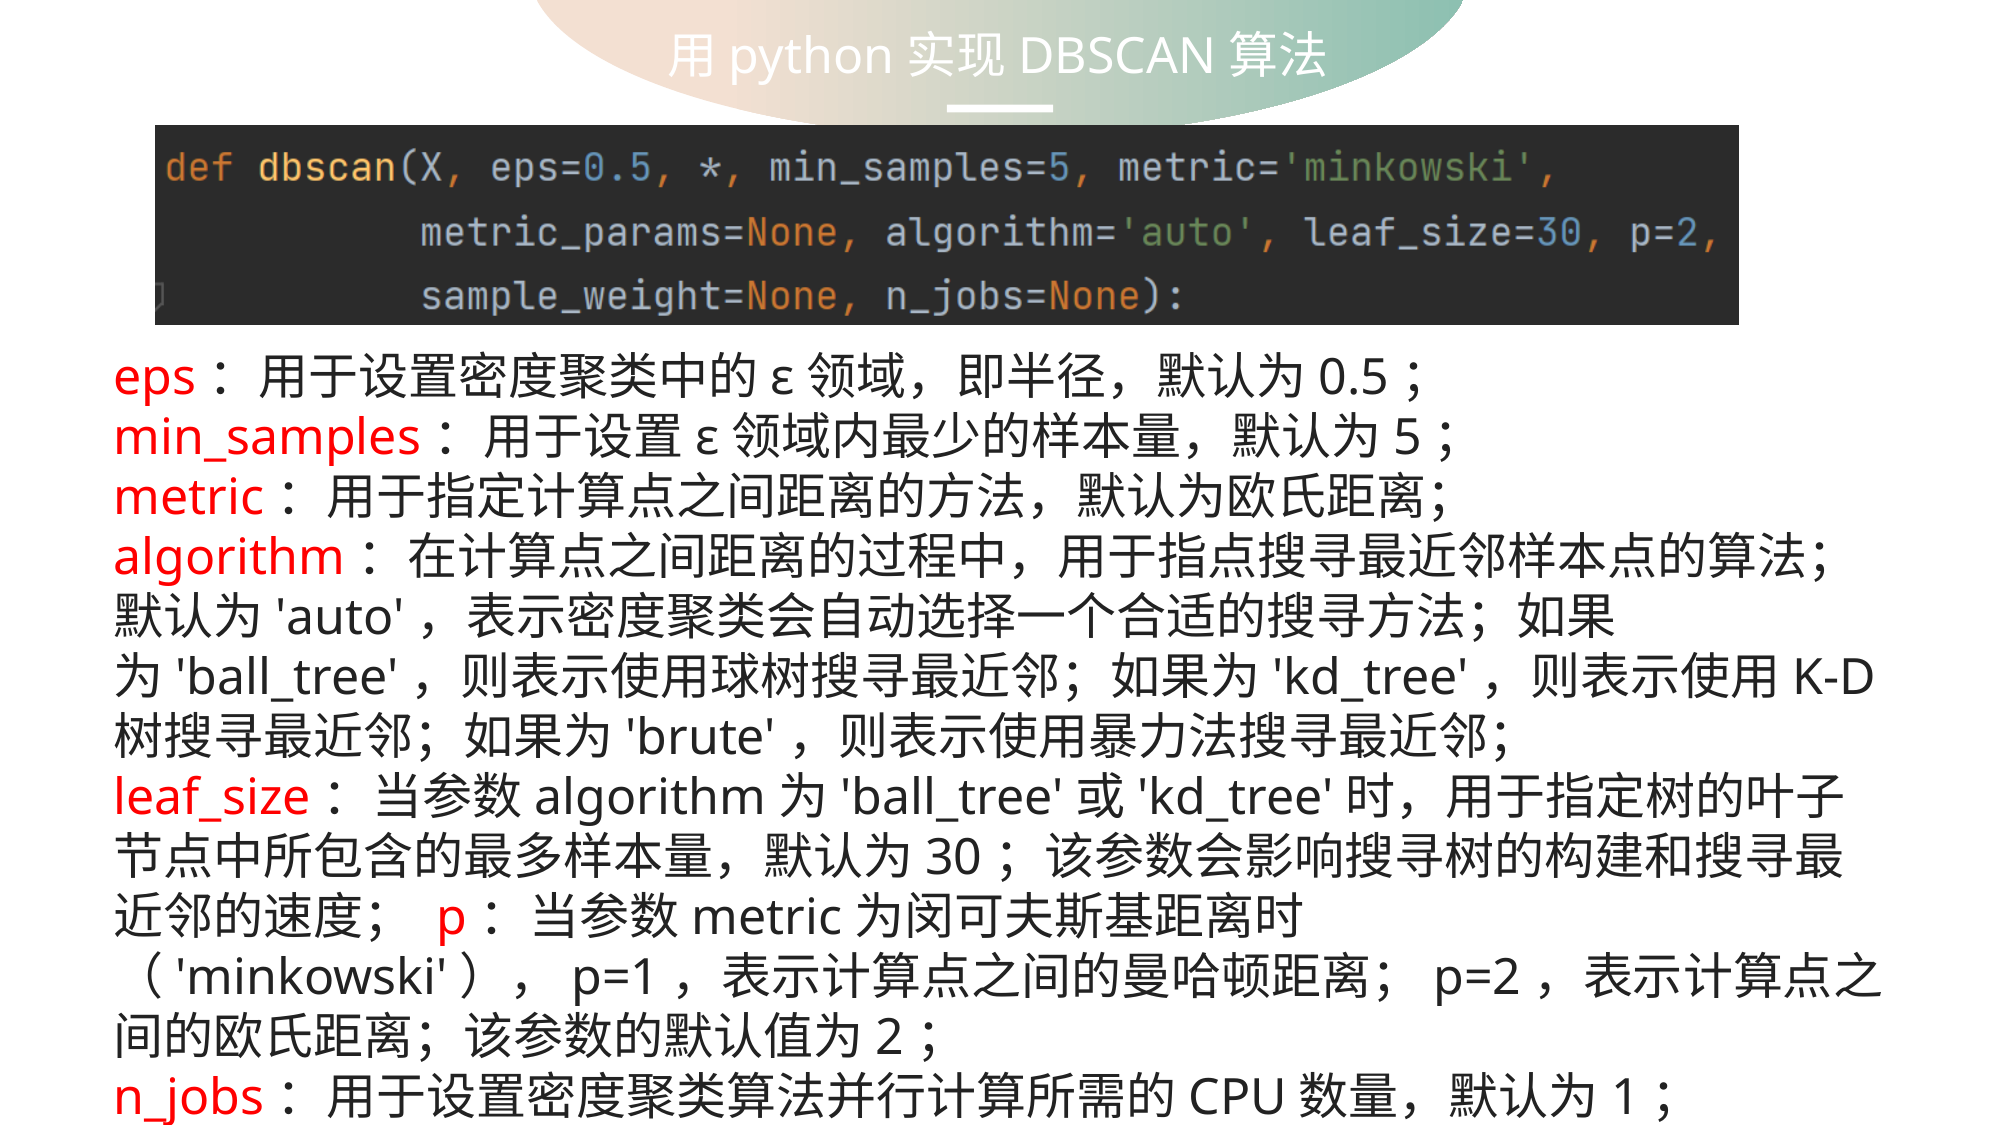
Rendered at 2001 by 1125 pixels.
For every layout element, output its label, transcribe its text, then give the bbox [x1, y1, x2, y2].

picture [155, 125, 1739, 325]
text_box [946, 103, 1054, 113]
text_box [672, 91, 1328, 125]
text_box [535, 0, 1465, 84]
text_box 用python实现DBSCAN算法 [652, 15, 1348, 91]
text_box eps：用于设置密度聚类中的ε领域，即半径，默认为0.5； min_samples：用于设置ε领域内最少的样本量，默认为5； metric：用于指定计算点之间距离的方法，默认为欧氏距离； algorithm：在计算点之间距离的过程中，用于指点搜寻最近邻样本点的算法；默认为'auto'，表示密度聚类会自动选择一个合适的搜寻方法；如果为'ball_tree'，则表示使用球树搜寻最近邻；如果为'kd_tree'，则表示使用K-D树搜寻最近邻；如果为'brute'，则表示使用暴力法搜寻最近邻； leaf_size：当参数algorithm为'ball_tree'或'kd_tree'时，用于指定树的叶子节点中所包含的最多样本量，默认为30；该参数会影响搜寻树的构建和搜寻最近邻的速度； p：当参数metric为闵可夫斯基距离时（'minkowski'），p=1，表示计算点之间的曼哈顿距离；p=2，表示计算点之间的欧氏距离；该参数的默认值为2； n_jobs：用于设置密度聚类算法并行计算所需的CPU数量，默认为1； [98, 337, 1902, 1125]
